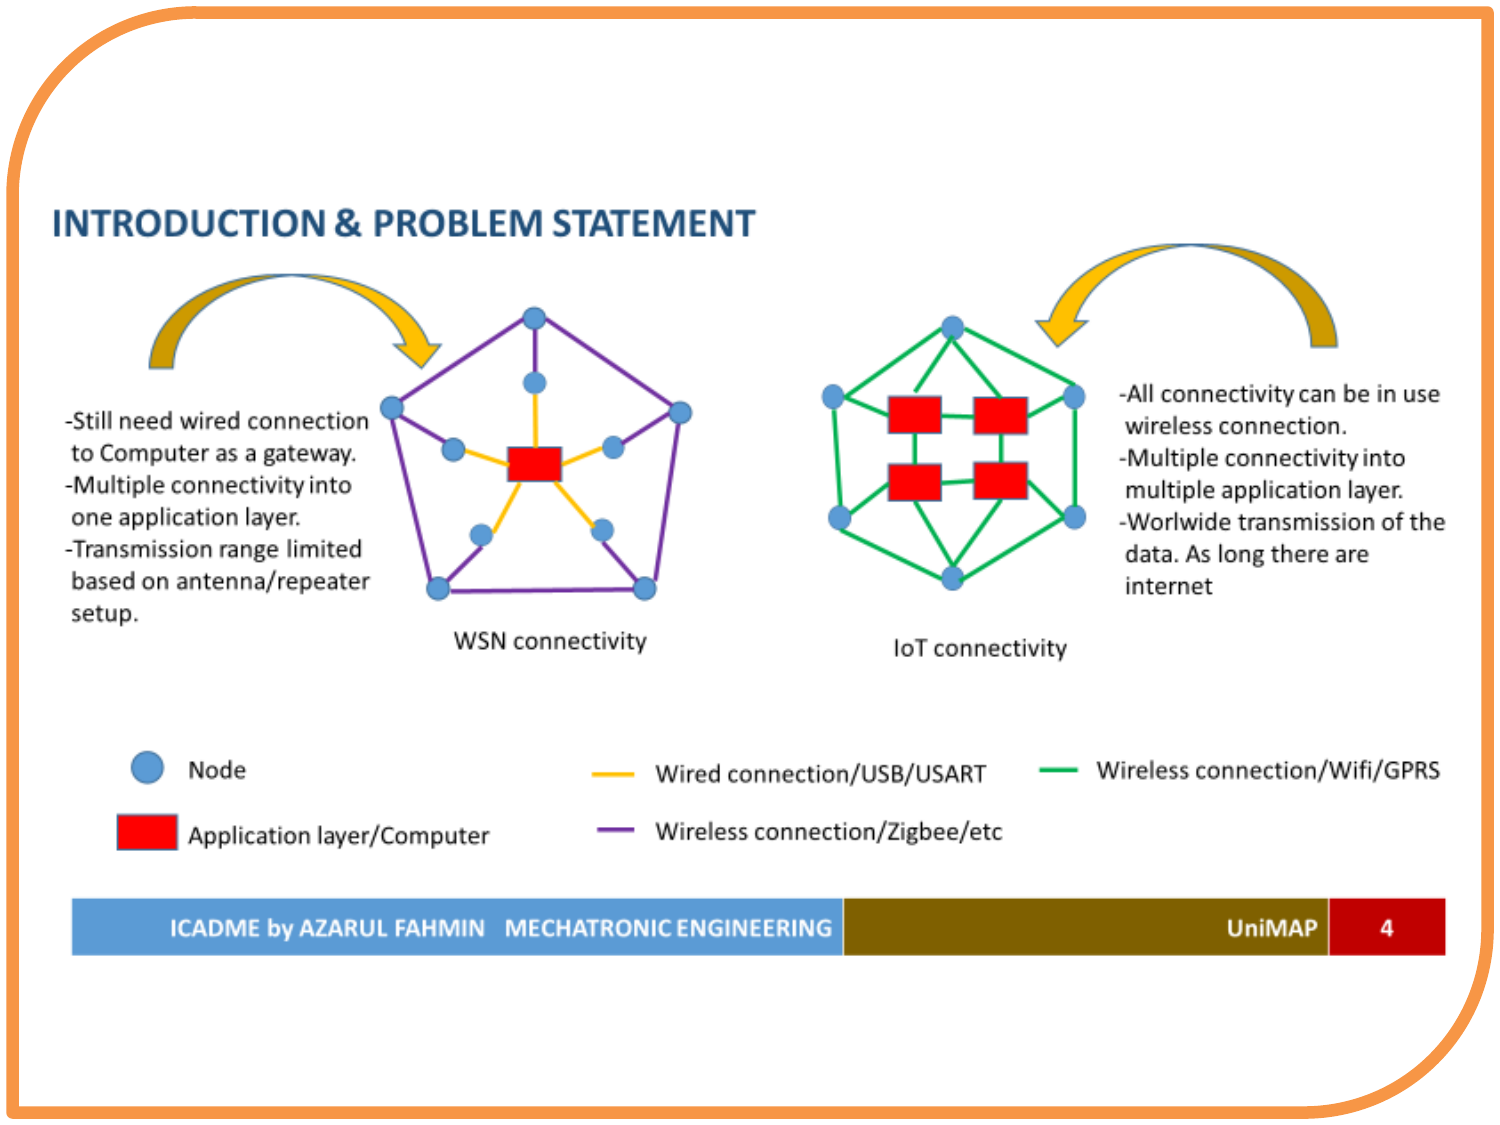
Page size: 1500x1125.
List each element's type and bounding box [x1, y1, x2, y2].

picture [37, 187, 1460, 988]
text_box [10, 10, 1490, 1115]
